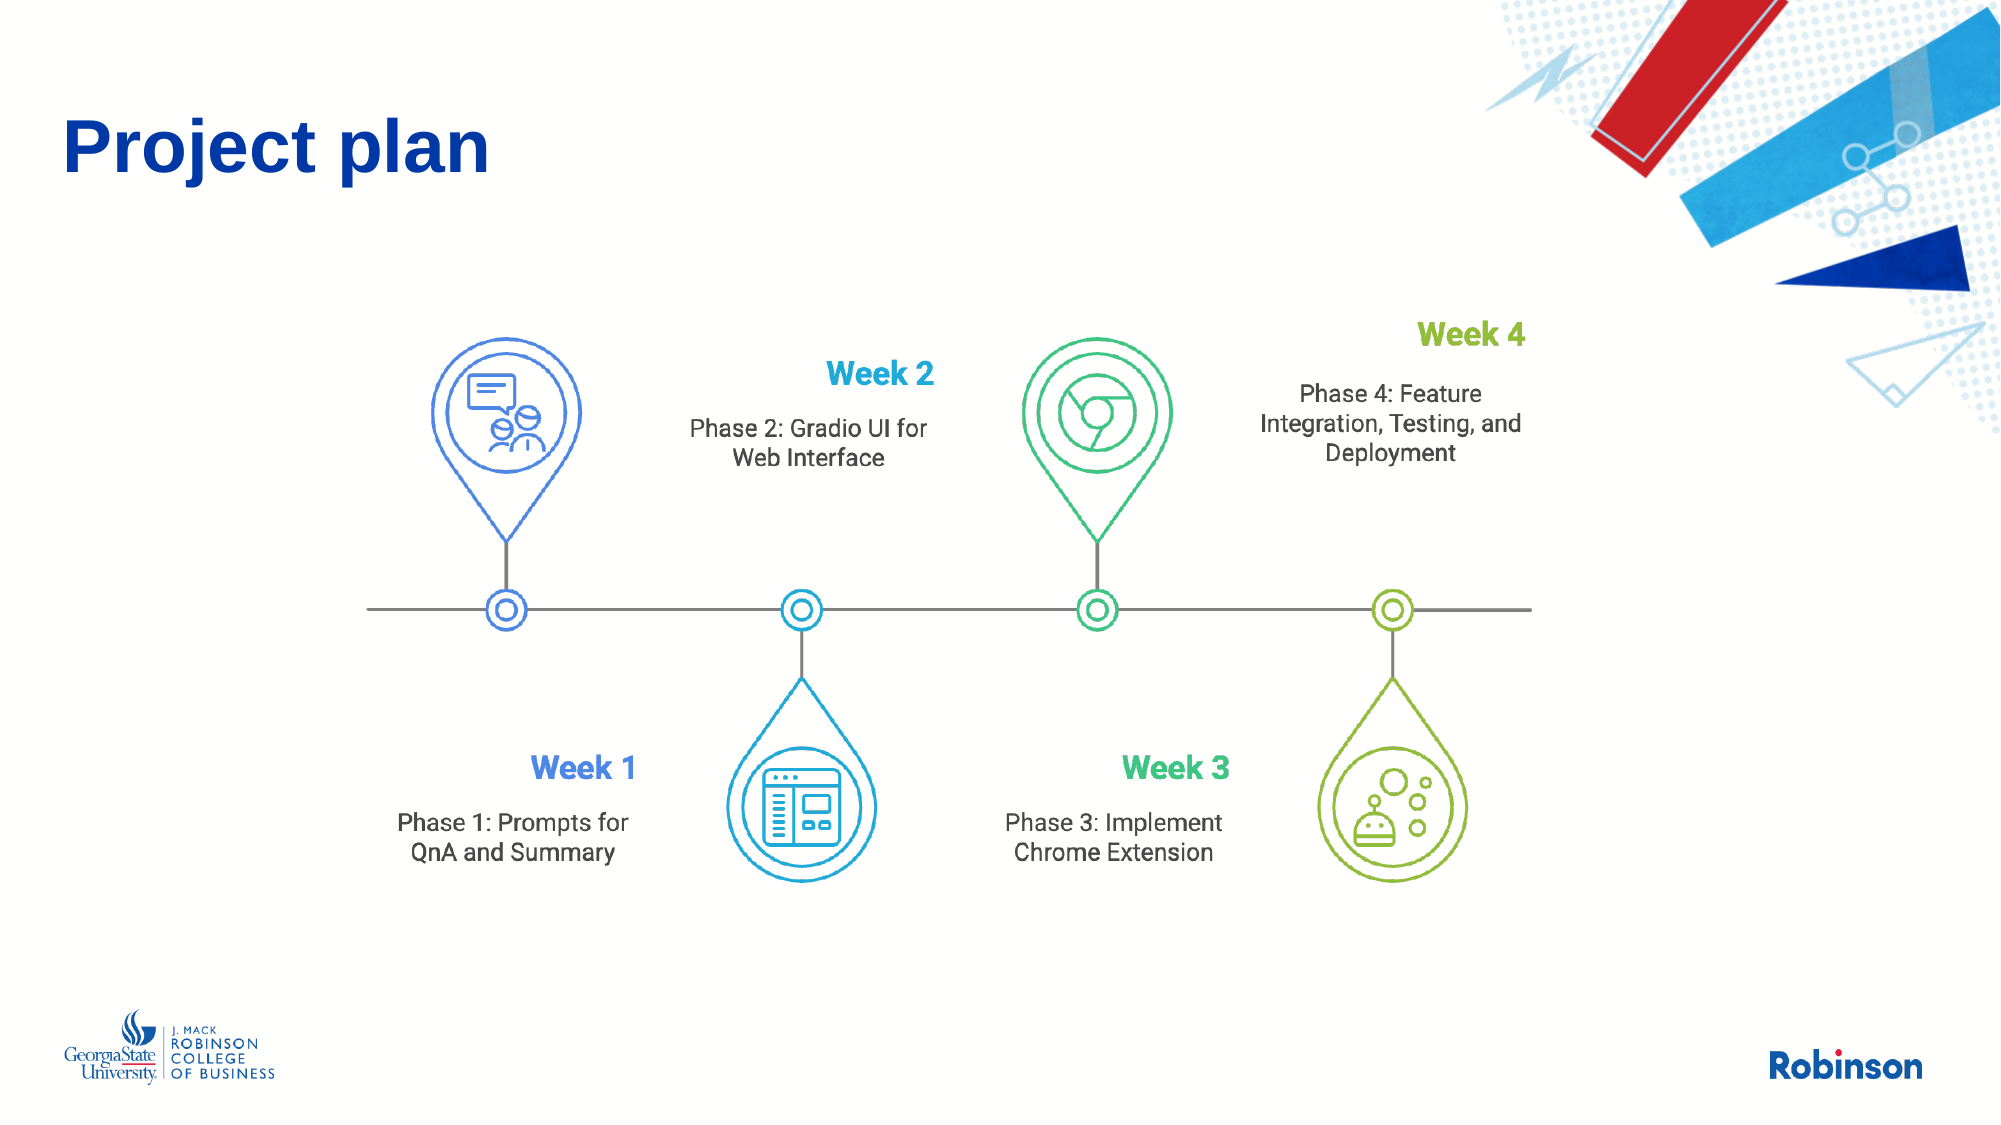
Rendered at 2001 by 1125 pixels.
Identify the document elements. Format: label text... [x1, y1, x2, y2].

picture [288, 0, 2001, 1004]
picture [1770, 1049, 1922, 1079]
title Project plan [62, 106, 1938, 189]
picture [64, 1009, 274, 1085]
